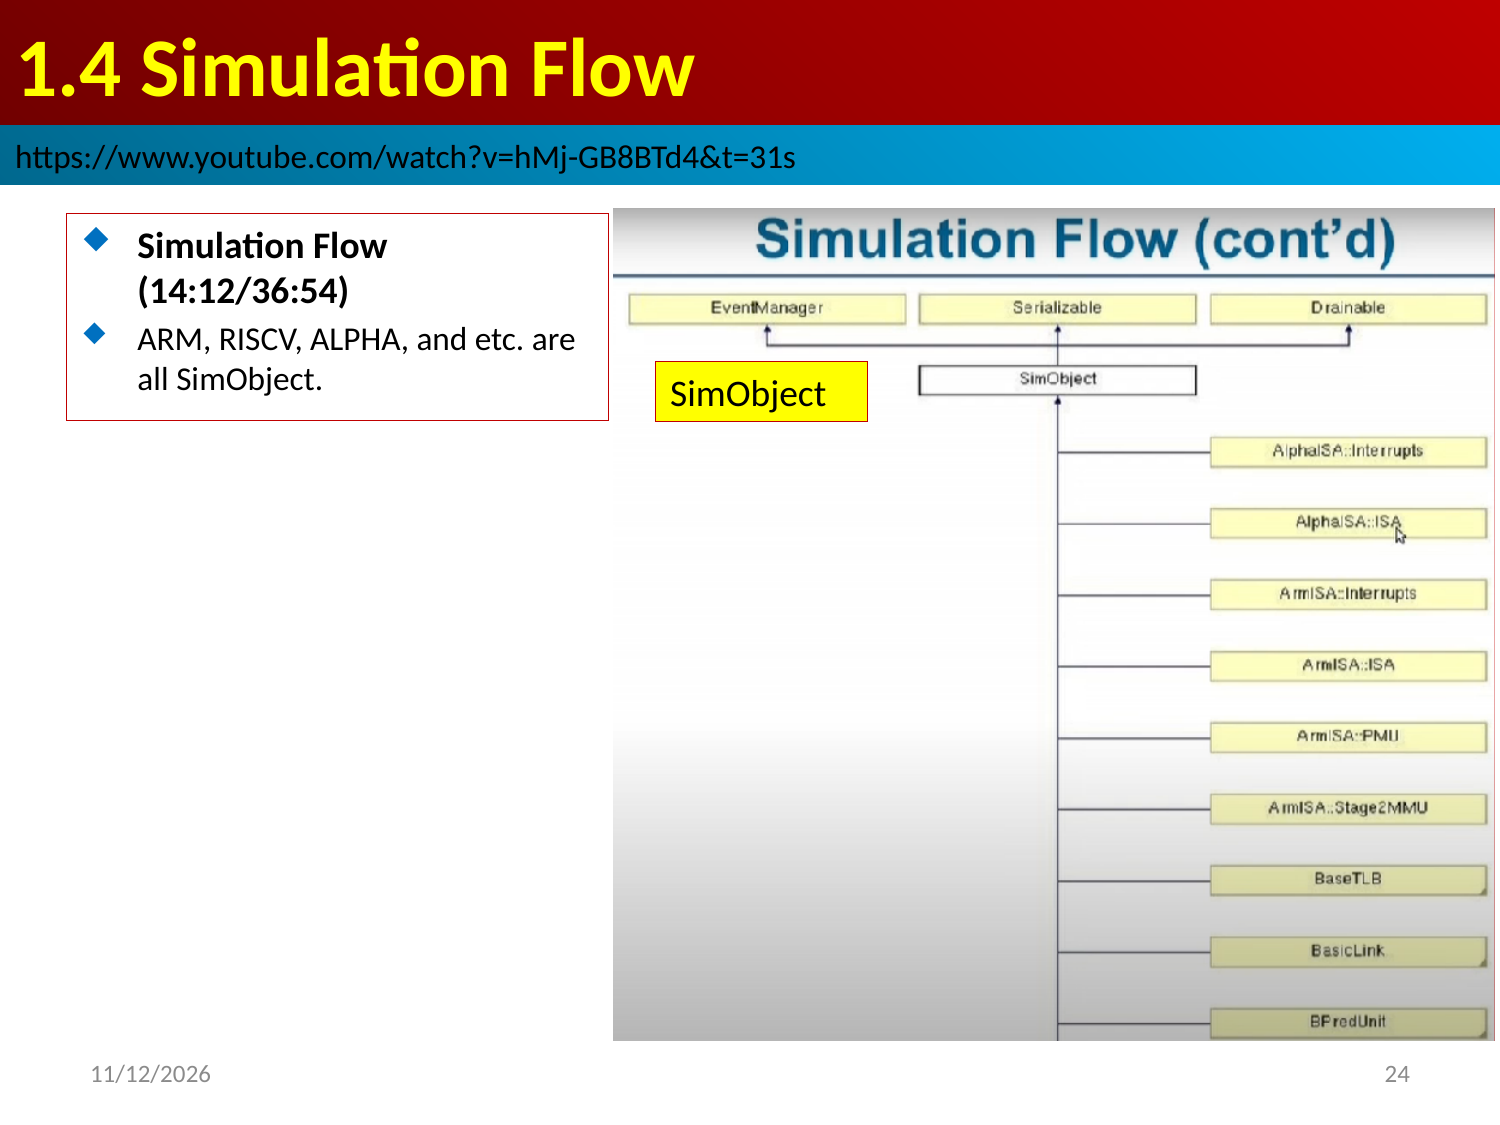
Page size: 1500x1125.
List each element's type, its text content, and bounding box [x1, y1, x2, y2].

title 1.4 Simulation Flow [0, 0, 1500, 125]
slide_number 24 [1074, 1049, 1425, 1103]
subtitle Simulation Flow (14:12/36:54) ARM, RISCV, ALPHA, and etc. are all SimObject. [66, 213, 607, 421]
text_box https://www.youtube.com/watch?v=hMj-GB8BTd4&t=31s [0, 125, 1500, 185]
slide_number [75, 1042, 425, 1103]
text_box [612, 207, 1495, 1041]
